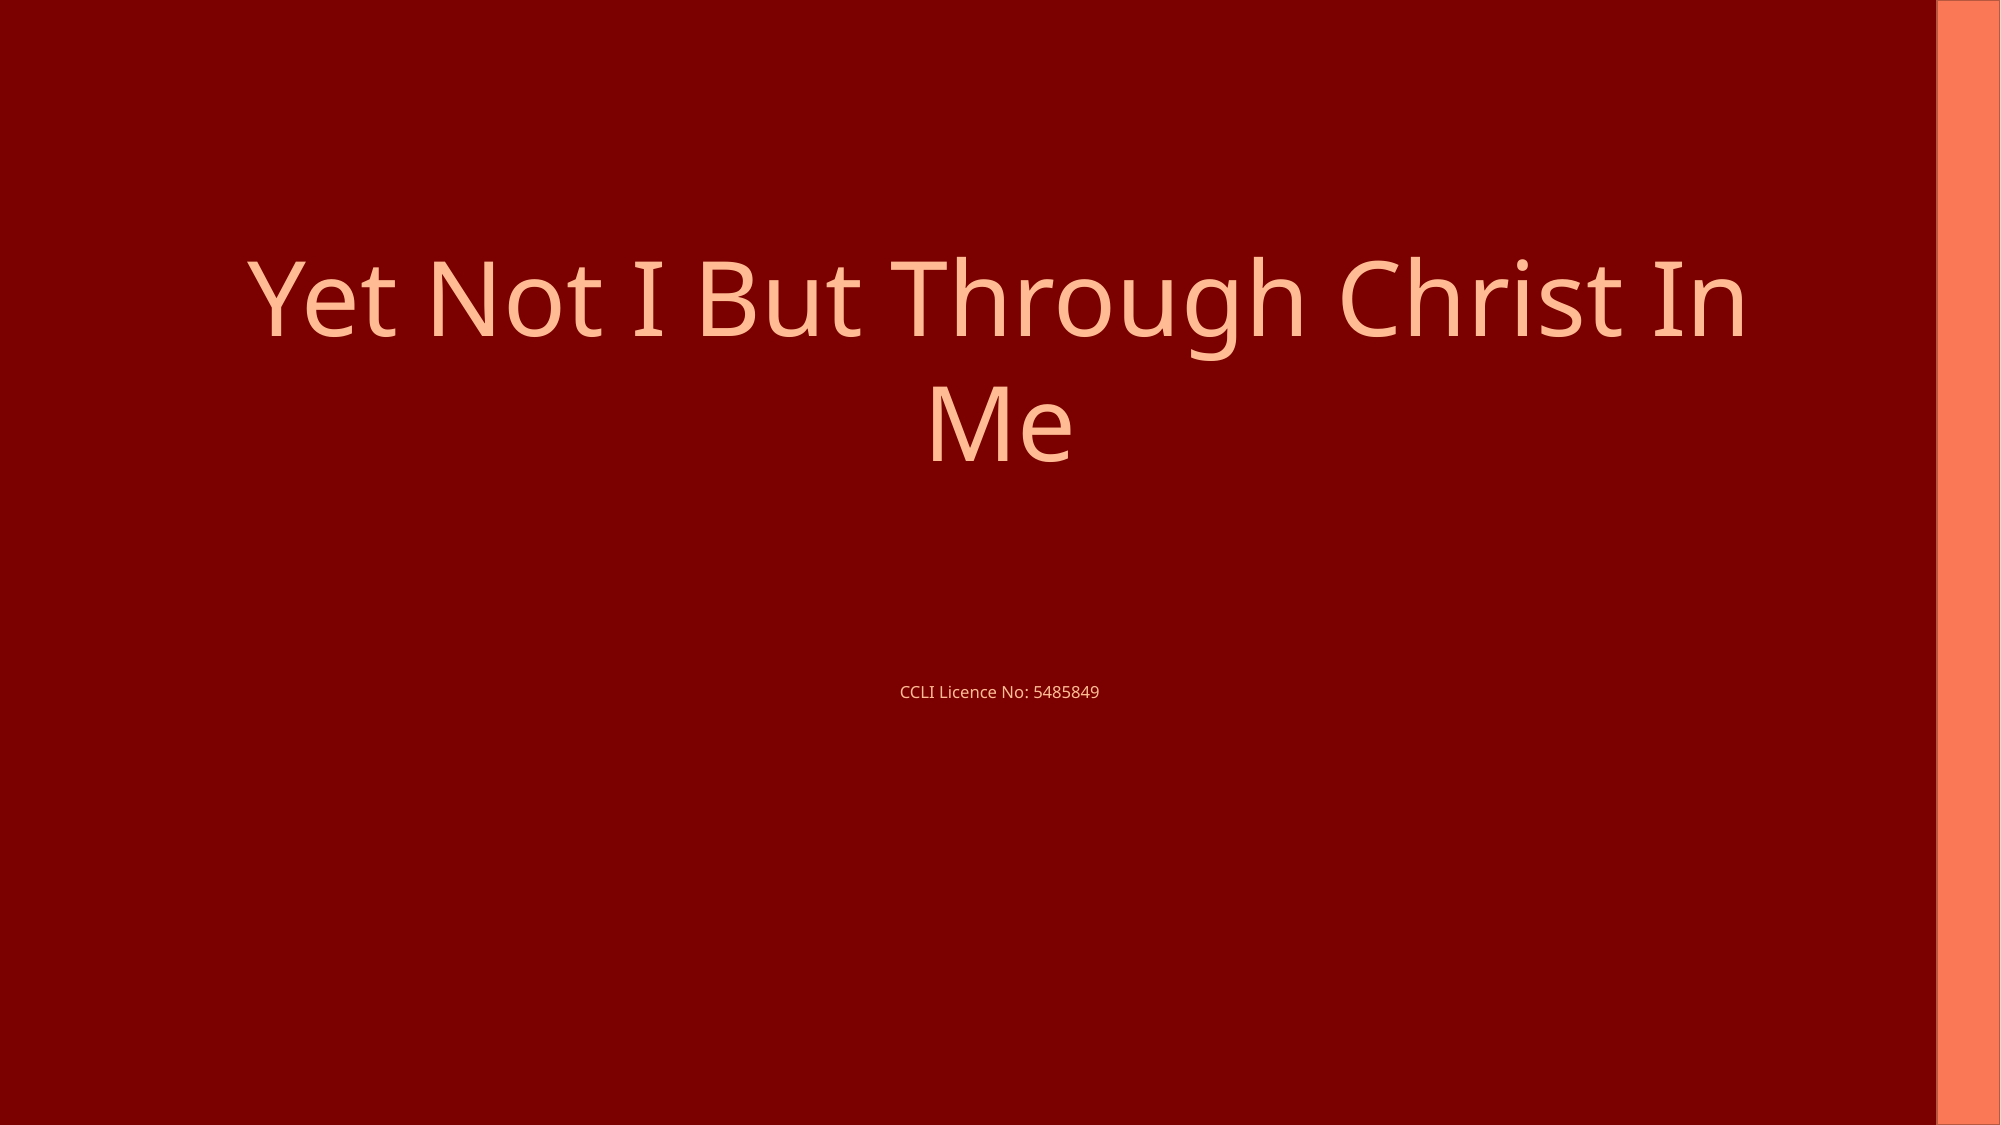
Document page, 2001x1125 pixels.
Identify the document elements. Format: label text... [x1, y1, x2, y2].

text_box Yet Not I But Through Christ In Me [200, 224, 1800, 490]
text_box CCLI Licence No: 5485849 [200, 674, 1800, 710]
